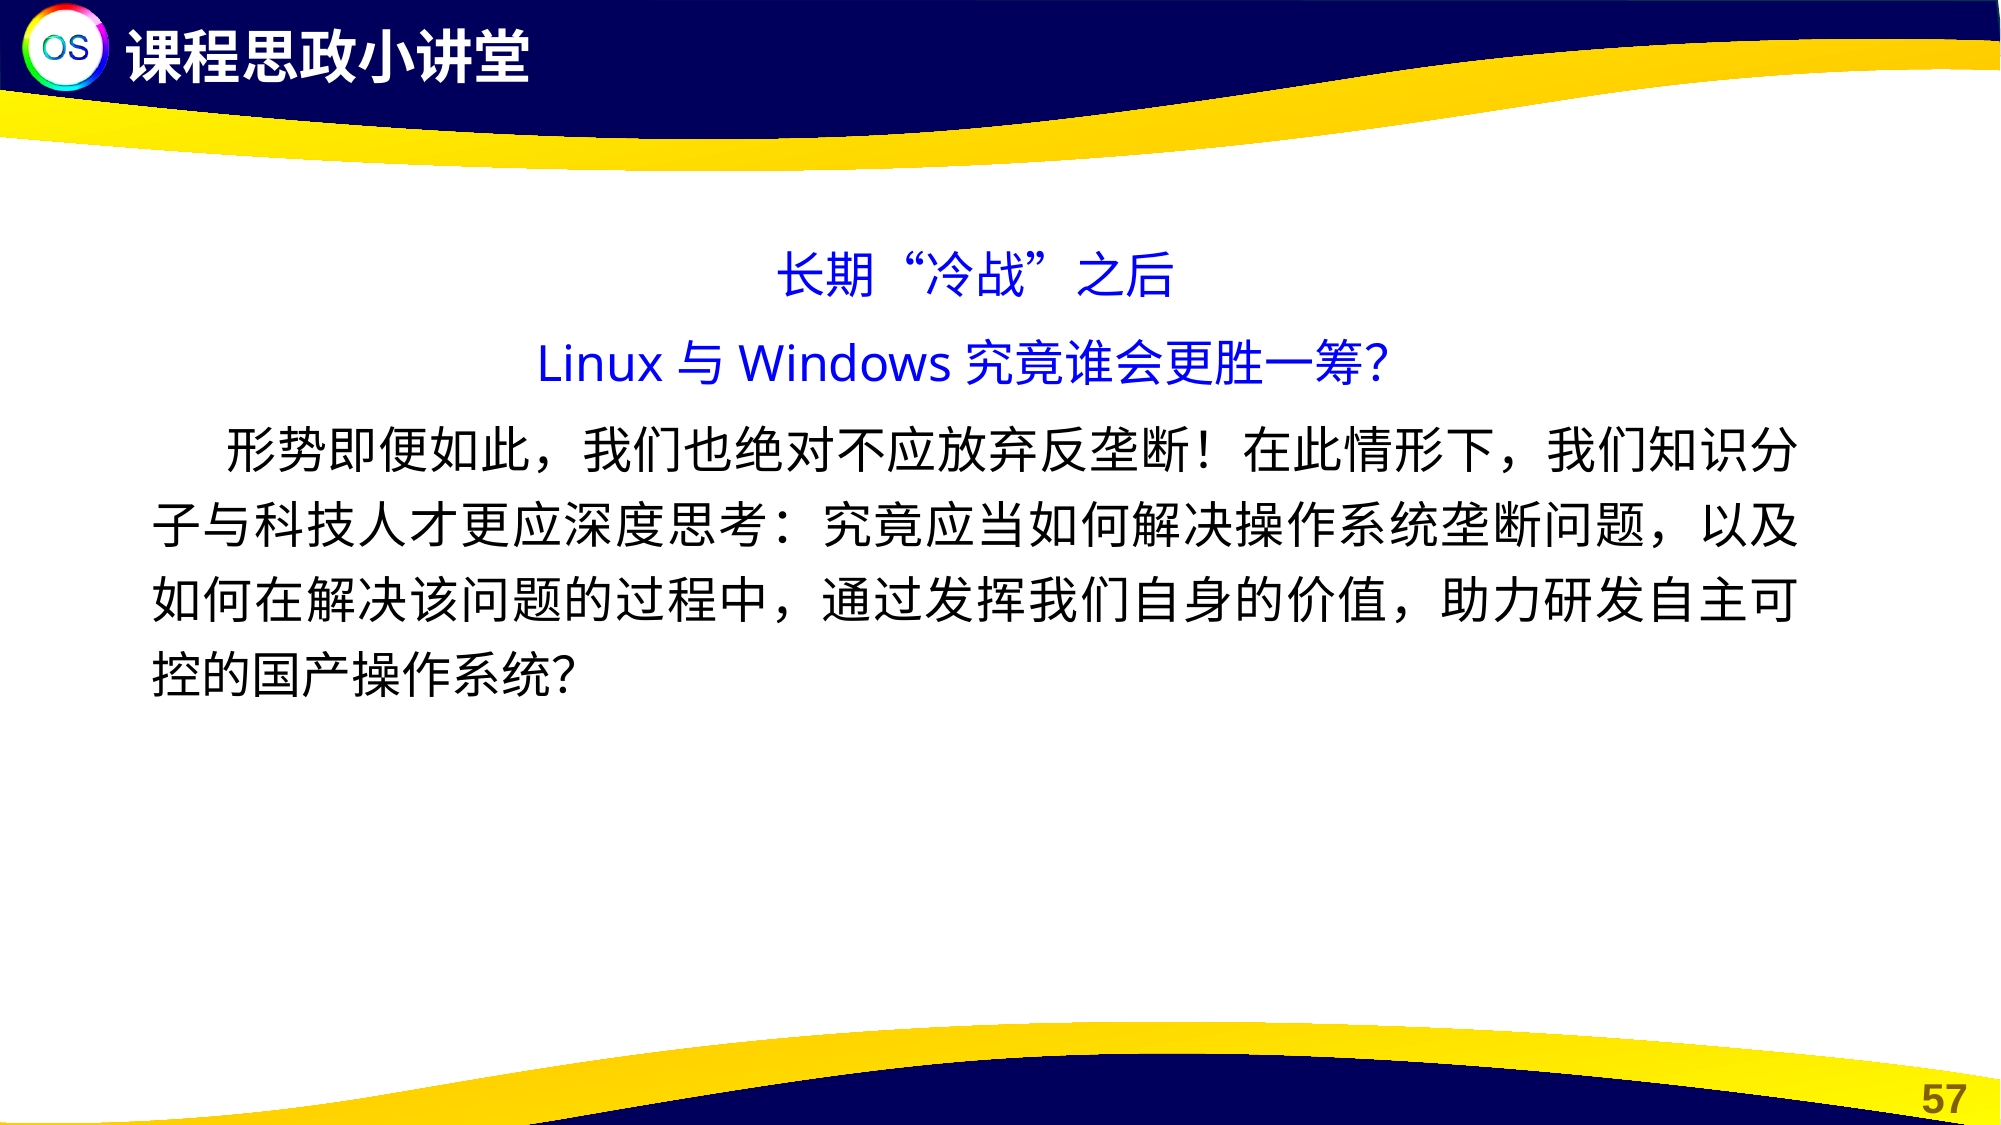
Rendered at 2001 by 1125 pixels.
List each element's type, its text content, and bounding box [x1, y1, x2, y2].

text_box 课程思政小讲堂 [109, 12, 1263, 98]
text_box 长期“冷战”之后 Linux与Windows究竟谁会更胜一筹？ 形势即便如此，我们也绝对不应放弃反垄断！在此情形下，我们知识分子与科技人才更应深度思考：究竟应当如何解决操作系统垄断问题，以及如何在解决该问题的过程中，通过发挥我们自身的价值，助力研发自主可控的国产操作系统？ [136, 221, 1815, 759]
picture [22, 3, 109, 91]
